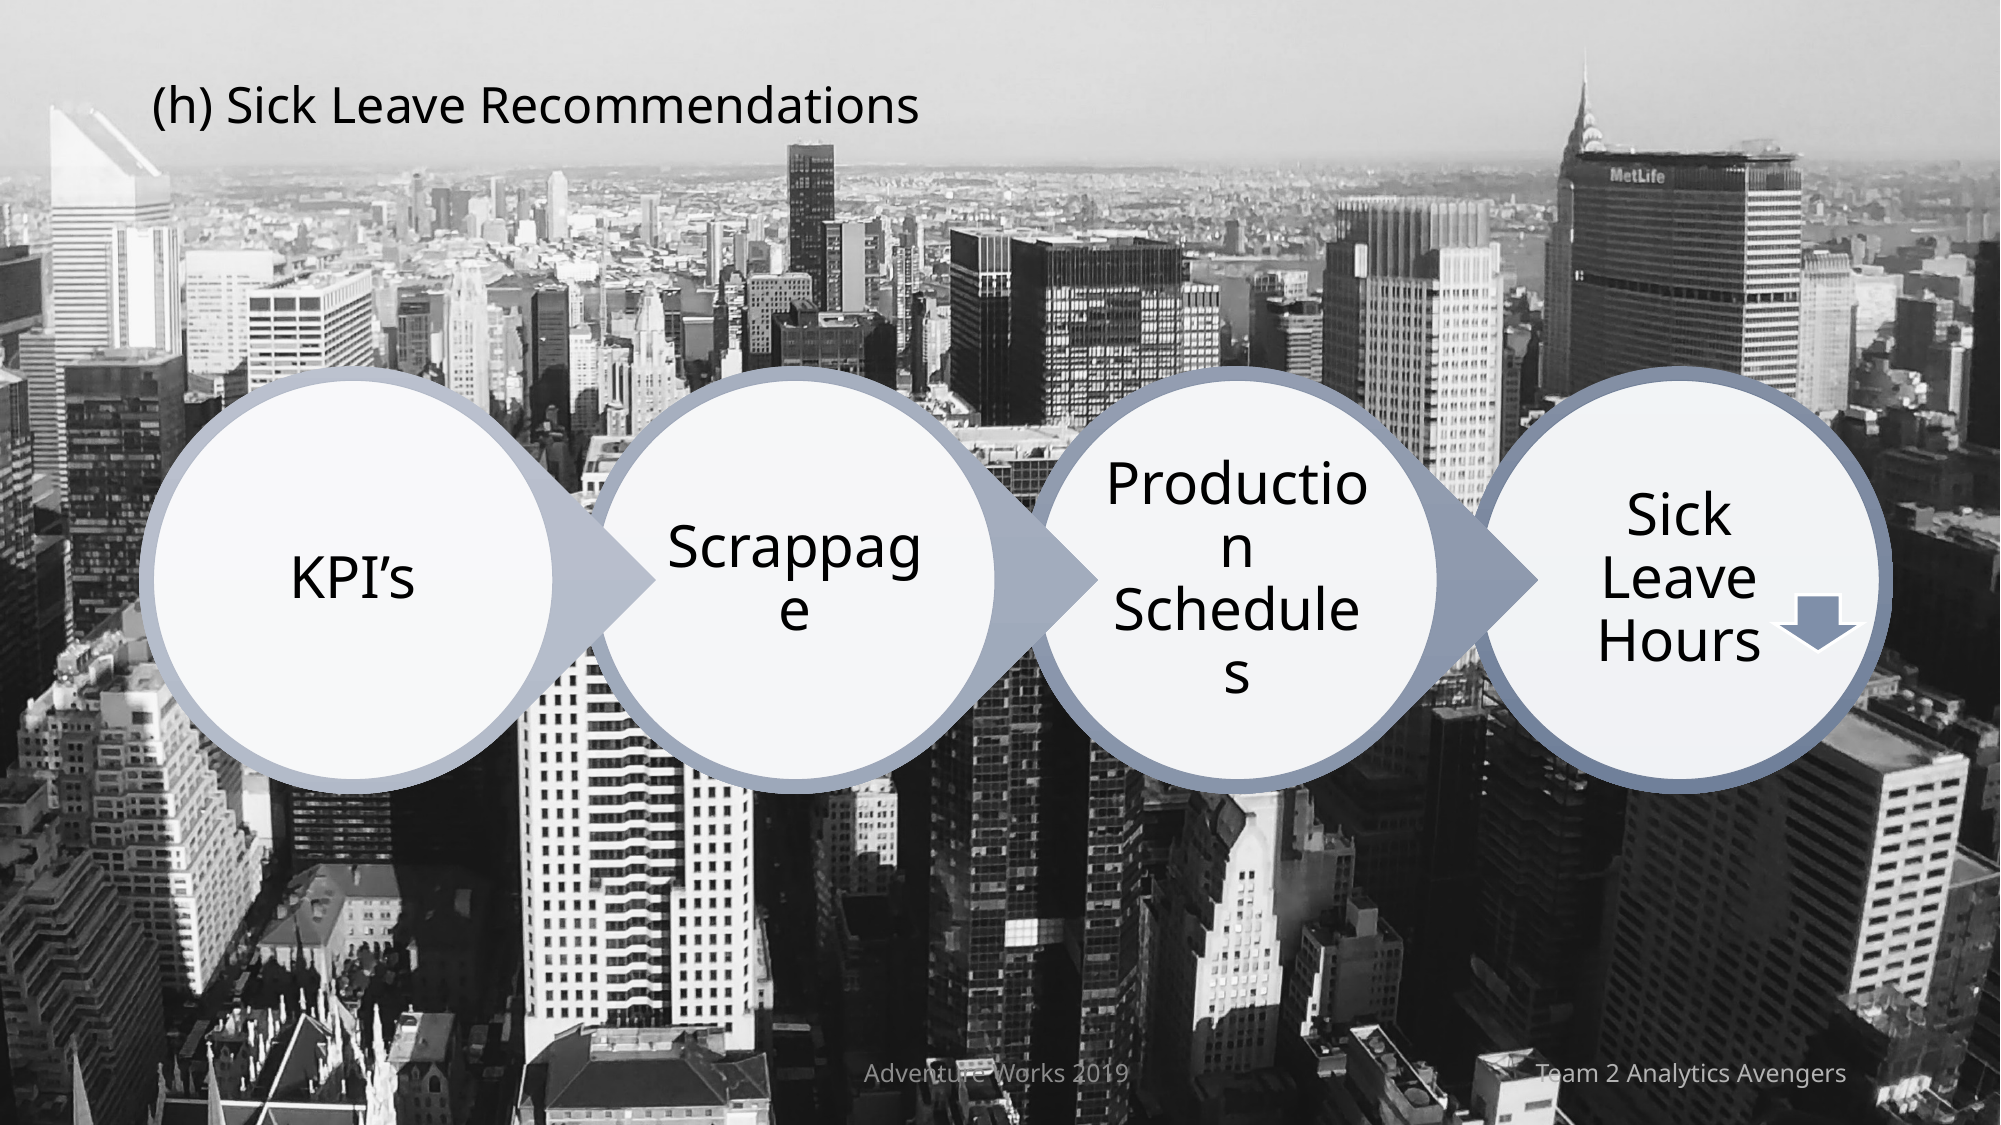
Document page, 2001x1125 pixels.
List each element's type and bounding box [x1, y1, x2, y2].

picture [0, 0, 2000, 1125]
text_box [35, 118, 1908, 1042]
